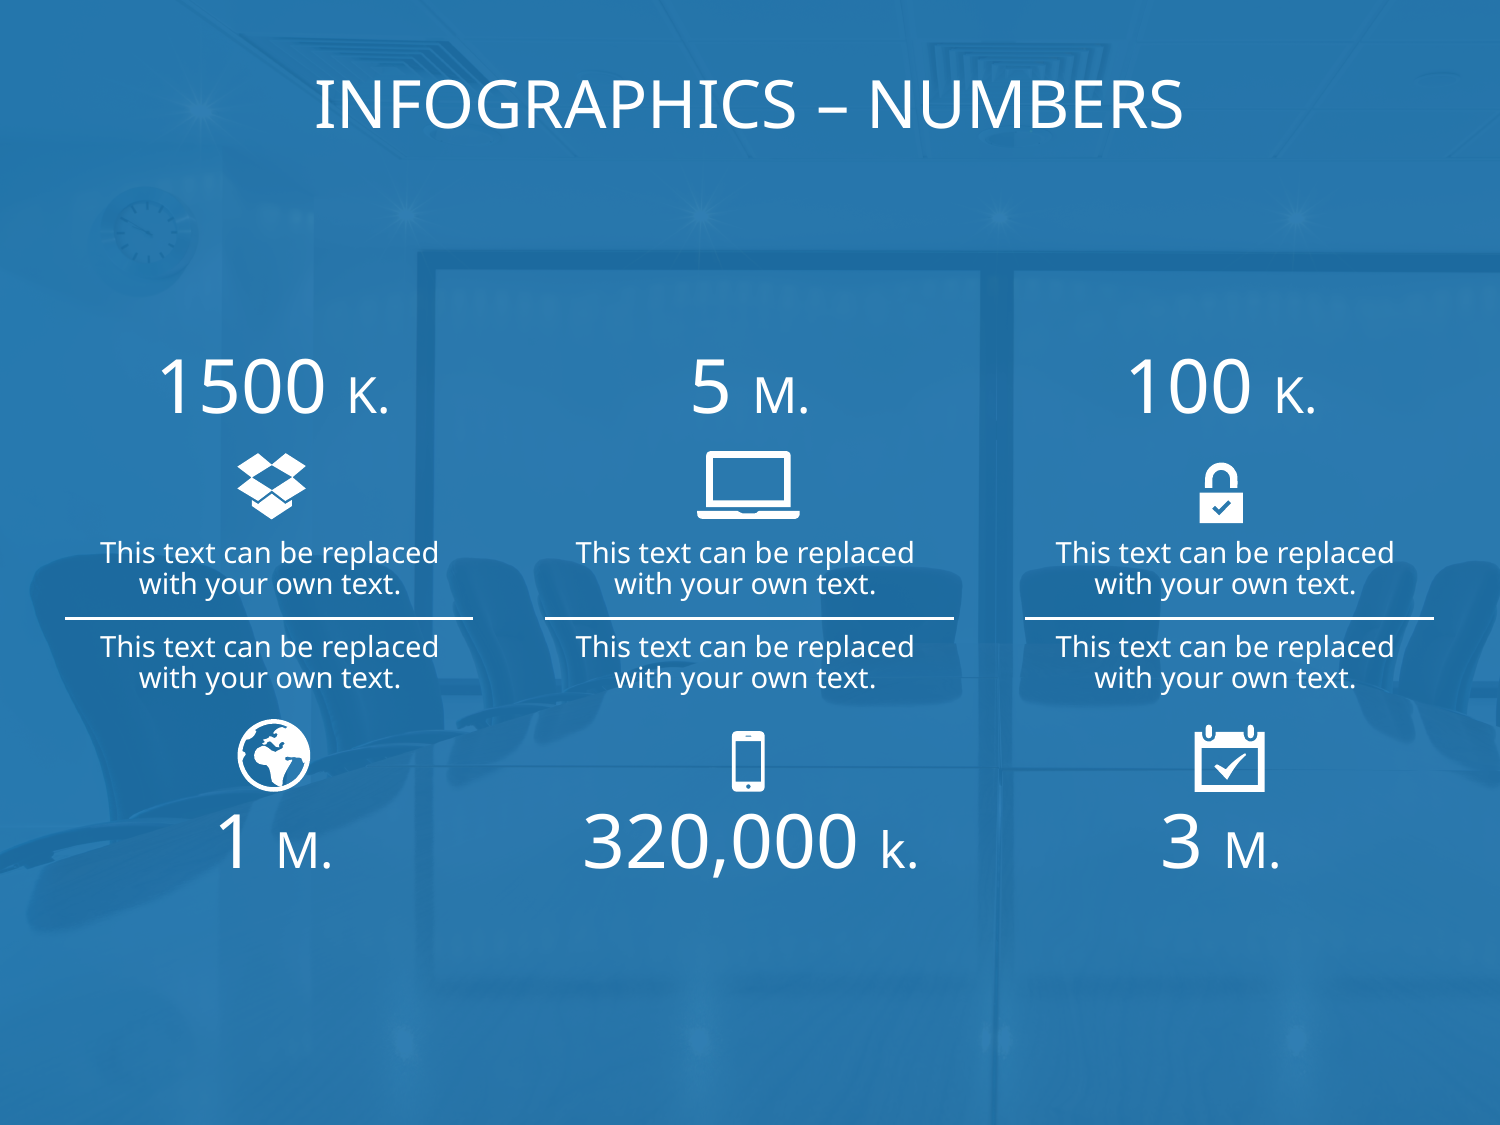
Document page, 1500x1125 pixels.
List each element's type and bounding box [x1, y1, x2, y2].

text_box [64, 350, 1435, 889]
picture [0, 0, 1500, 1125]
